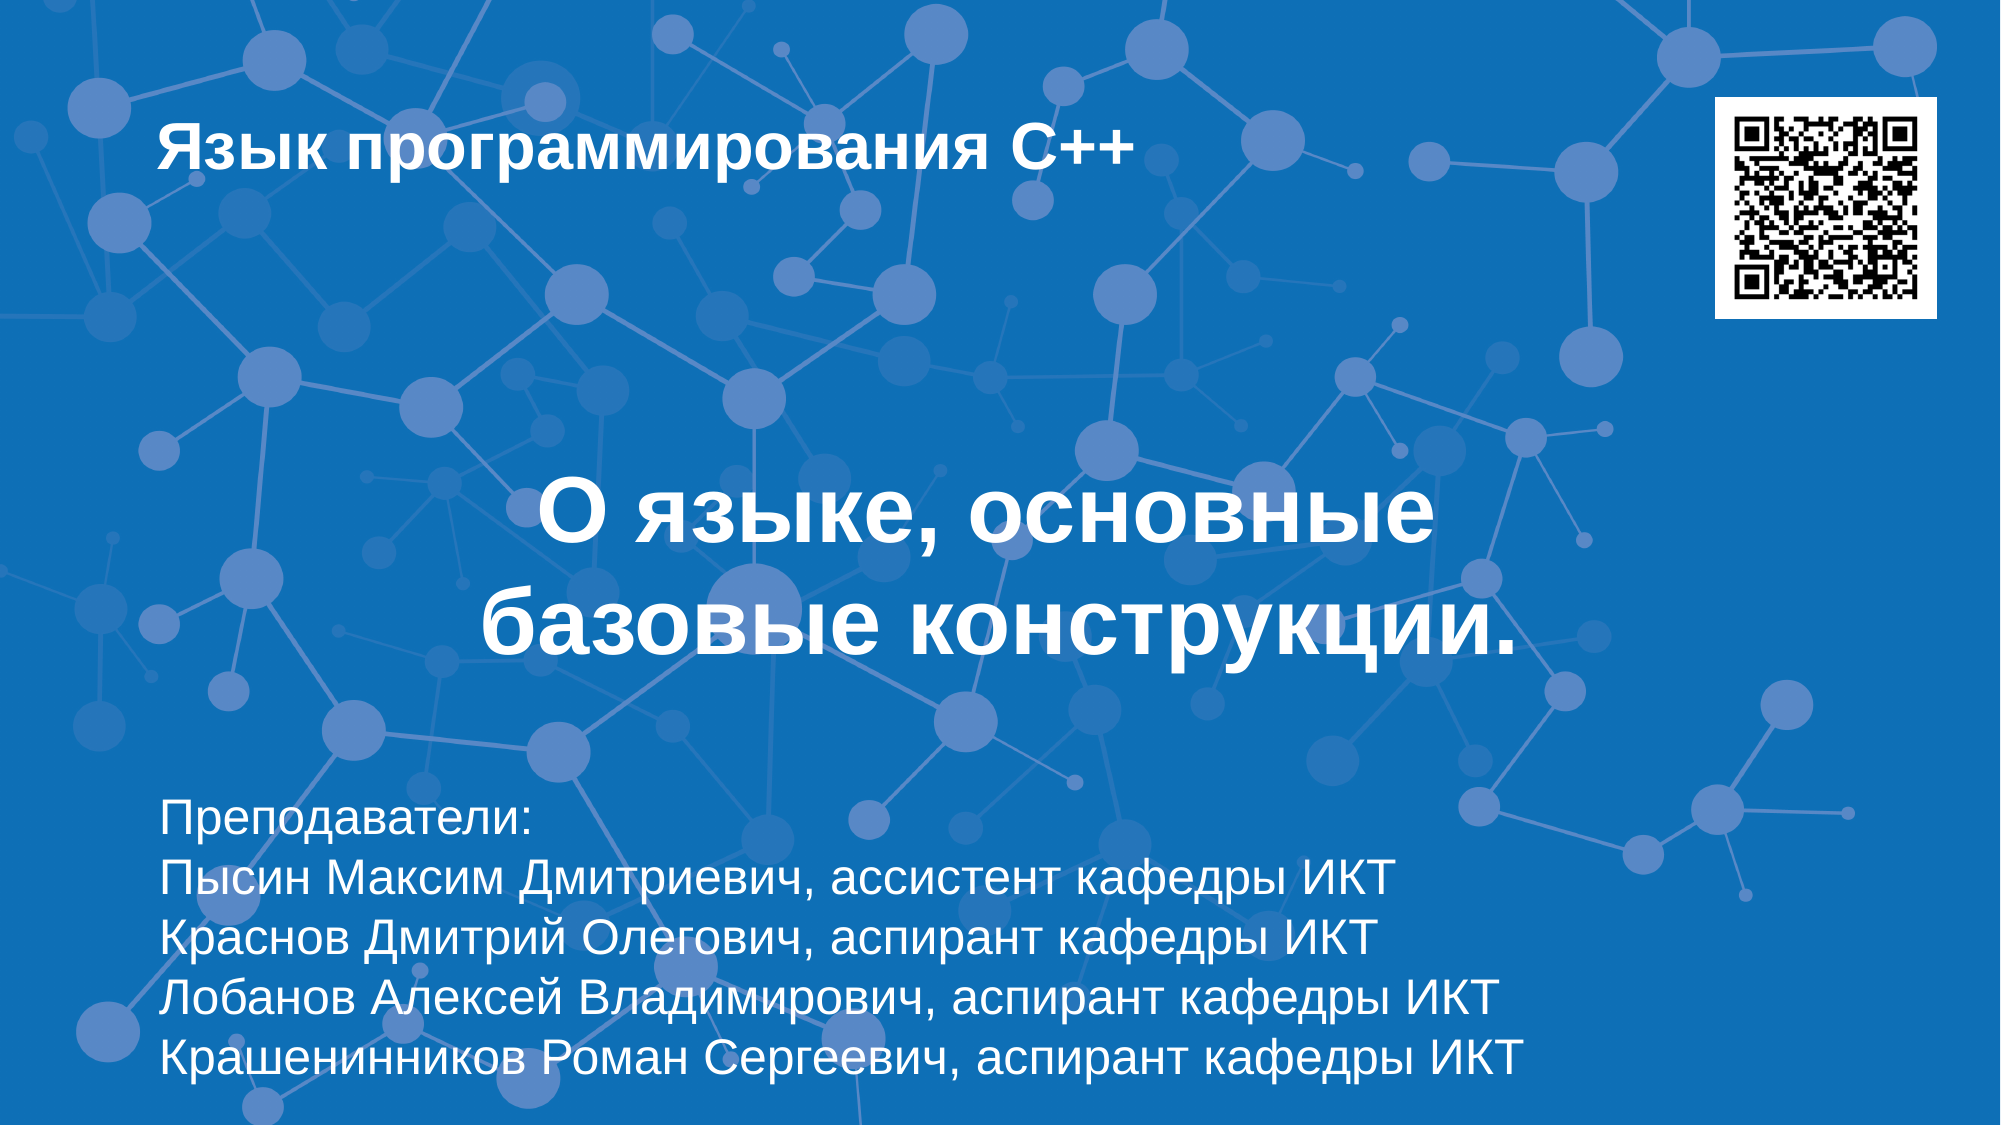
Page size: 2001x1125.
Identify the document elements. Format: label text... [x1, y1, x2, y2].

text_box Язык программирования С++ [145, 97, 1149, 189]
picture [0, 0, 2001, 1125]
text_box О языке, основные базовые конструкции. [468, 443, 1532, 680]
text_box Преподаватели: Пысин Максим Дмитриевич, ассистент кафедры ИКТ Краснов Дмитрий Олегович, аспирант кафедры ИКТ Лобанов Алексей Владимирович, аспирант кафедры ИКТ Крашенинников Роман Сергеевич, аспирант кафедры ИКТ [148, 778, 1537, 1090]
